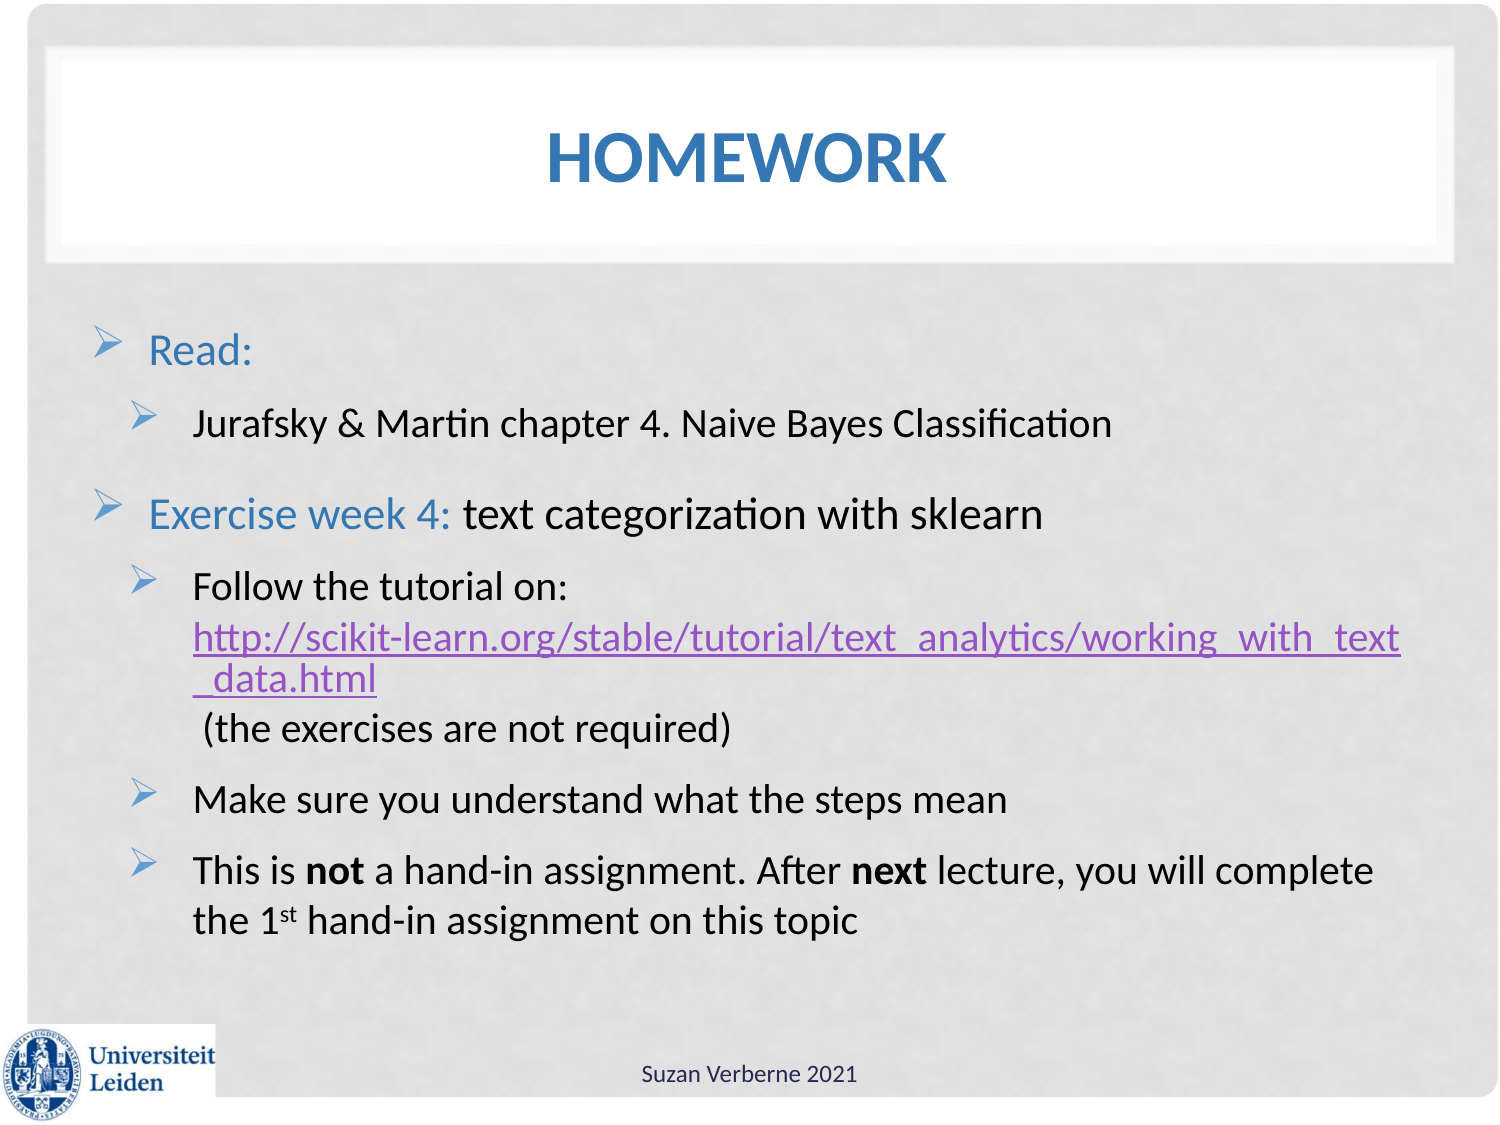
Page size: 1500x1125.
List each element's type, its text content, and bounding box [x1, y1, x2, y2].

picture [0, 1024, 216, 1125]
title Homework [69, 66, 1425, 238]
list Read: Jurafsky & Martin chapter 4. Naive Bayes Classification Exercise week 4: text categorization with sklearn Follow the tutorial on:http://scikit-learn.org/stable/tutorial/text_analytics/working_with_text_data.html (the exercises are not required) Make sure you understand what the steps mean This is not a hand-in assignment. After next lecture, you will complete the 1st hand-in assignment on this topic [75, 312, 1425, 1005]
footer Suzan Verberne 2021 [512, 1042, 988, 1103]
